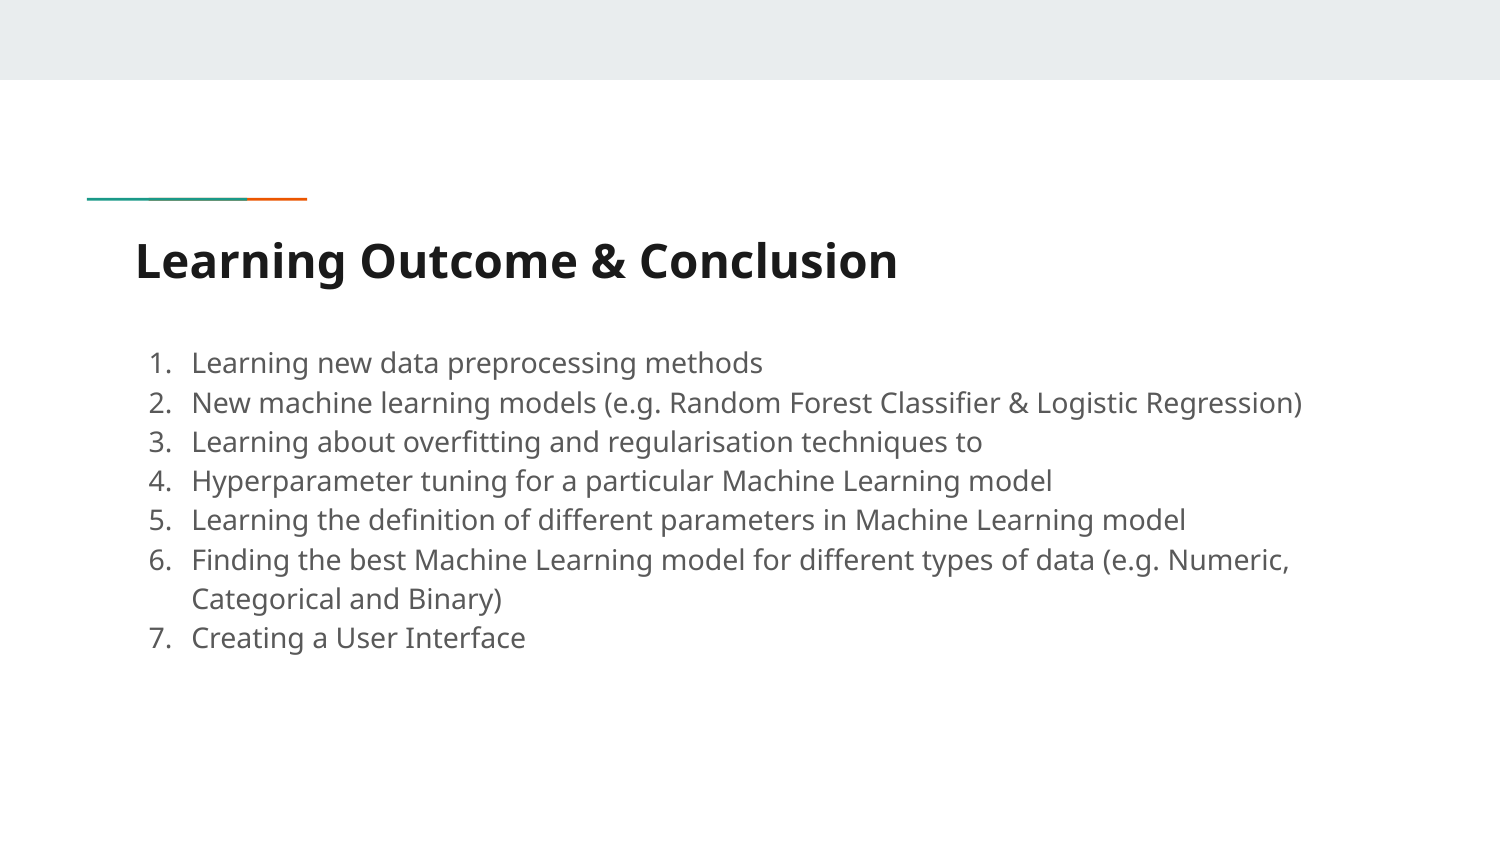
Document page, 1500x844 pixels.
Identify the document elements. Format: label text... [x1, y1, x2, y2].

list Learning new data preprocessing methods New machine learning models (e.g. Random Forest Classifier & Logistic Regression) Learning about overfitting and regularisation techniques to Hyperparameter tuning for a particular Machine Learning model Learning the definition of different parameters in Machine Learning model Finding the best Machine Learning model for different types of data (e.g. Numeric, Categorical and Binary) Creating a User Interface [119, 325, 1381, 697]
title Learning Outcome & Conclusion [119, 216, 1381, 305]
